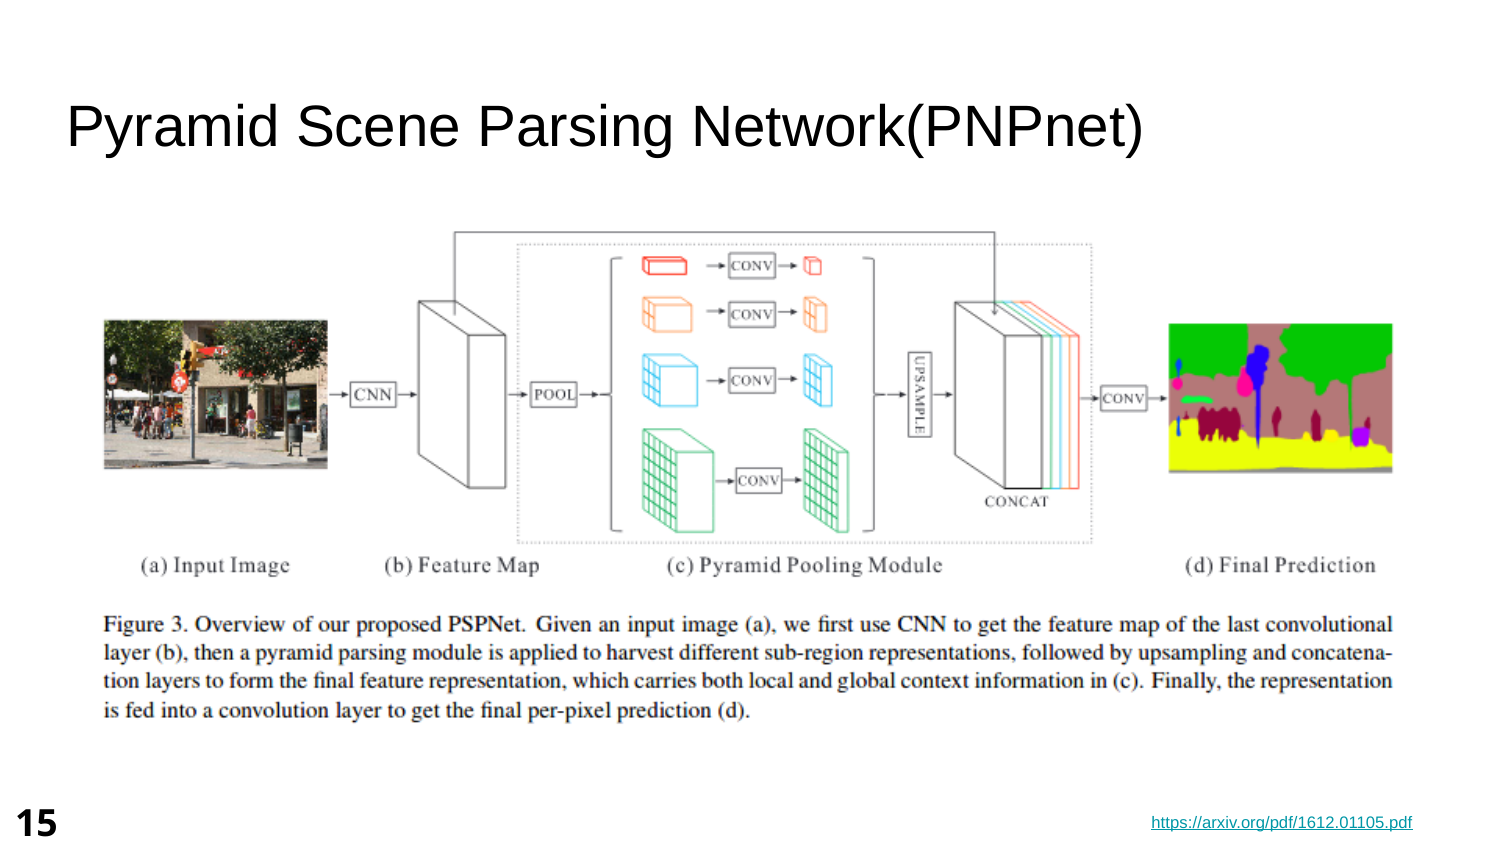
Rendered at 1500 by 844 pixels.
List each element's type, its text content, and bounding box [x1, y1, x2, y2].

text_box 15 [0, 784, 83, 844]
text_box https://arxiv.org/pdf/1612.01105.pdf [1136, 796, 1500, 832]
picture [80, 215, 1419, 736]
title Pyramid Scene Parsing Network(PNPnet) [51, 72, 1449, 167]
